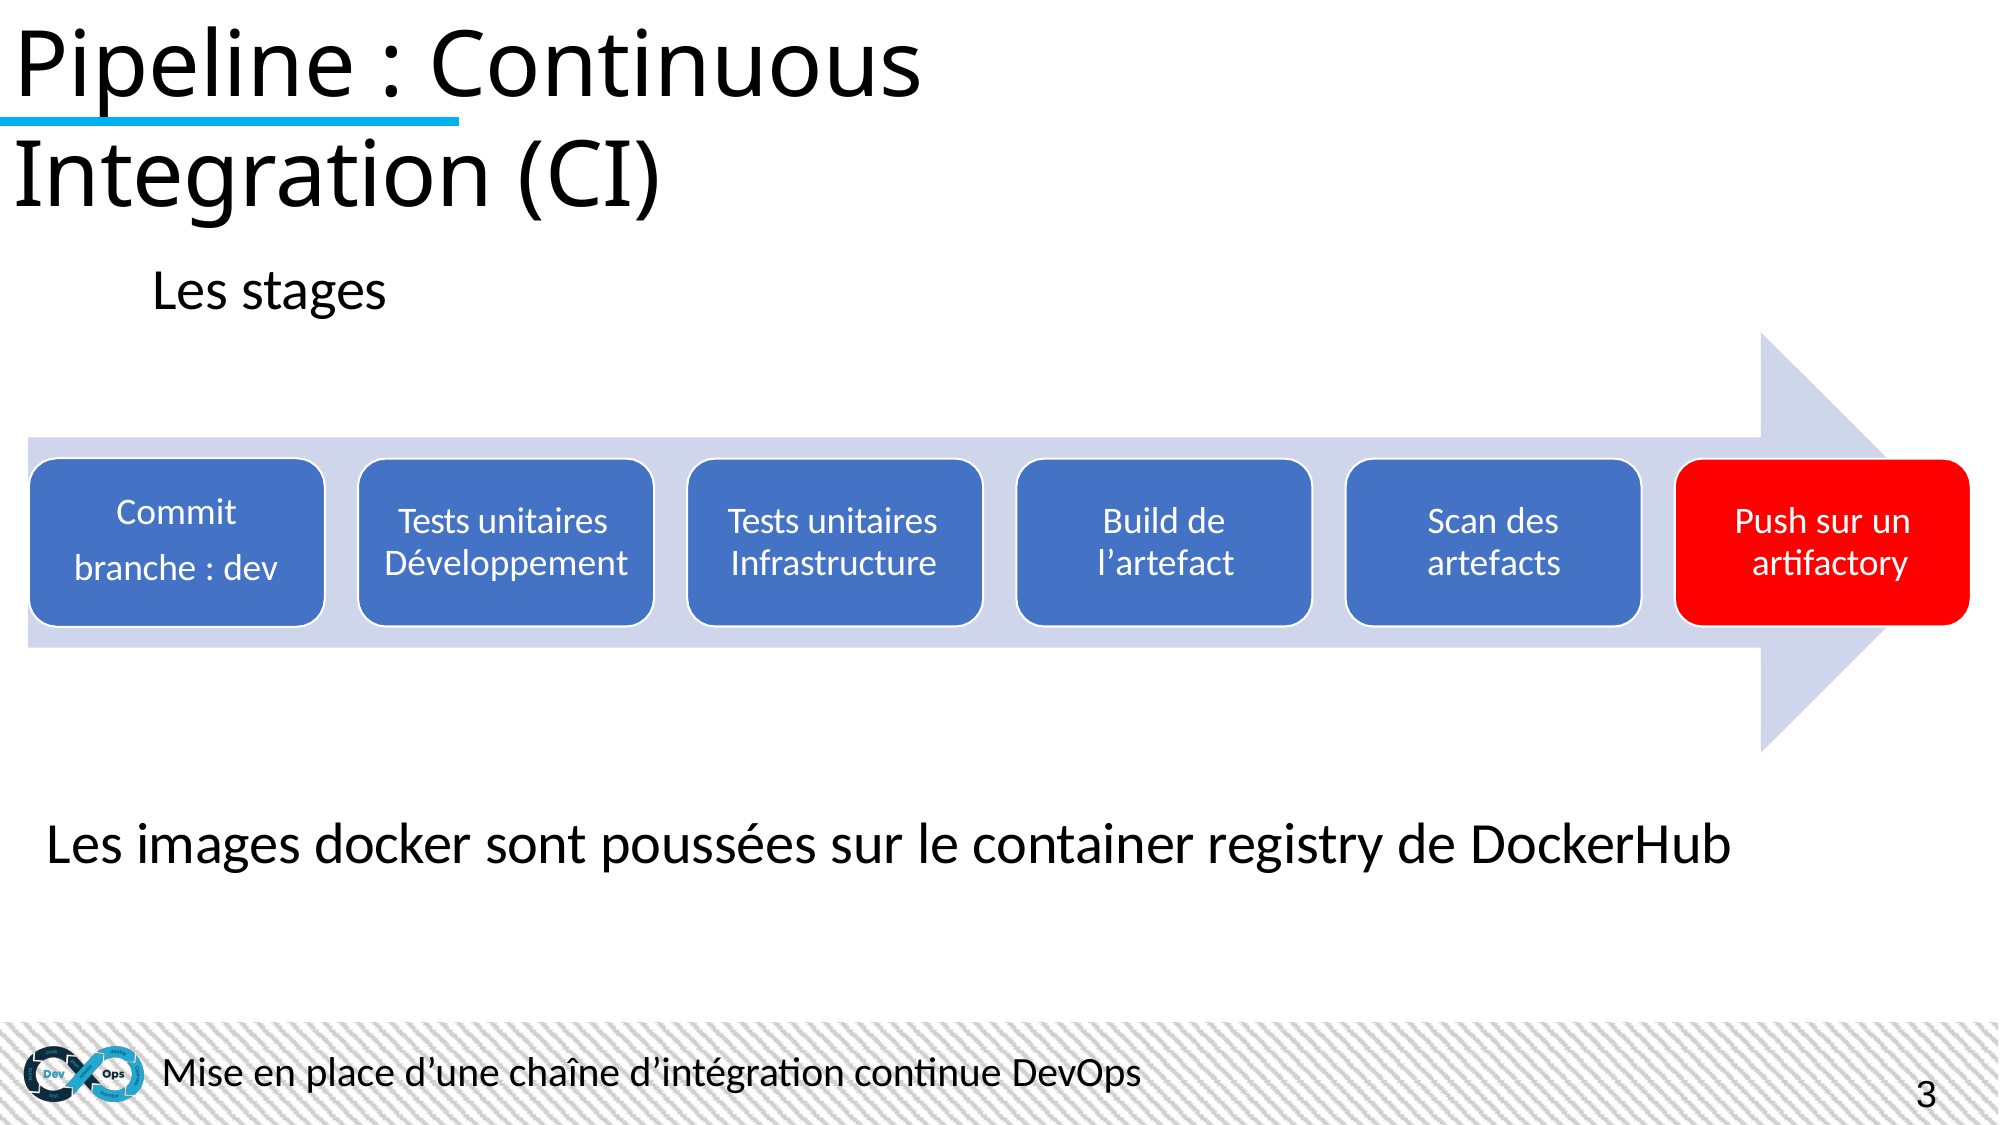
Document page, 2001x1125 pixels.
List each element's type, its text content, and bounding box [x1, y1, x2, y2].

text_box Les stages [150, 249, 392, 322]
text_box Scan des artefacts [1425, 493, 1606, 583]
text_box [1016, 458, 1313, 627]
text_box Tests unitaires Infrastructure [725, 493, 969, 583]
text_box Les images docker sont poussées sur le container registry de DockerHub [44, 803, 1748, 876]
text_box 32 [1901, 1062, 1973, 1120]
text_box [28, 458, 325, 627]
text_box [28, 332, 1887, 753]
text_box [357, 458, 655, 627]
text_box [687, 458, 984, 627]
text_box [0, 1022, 1999, 1125]
text_box [1345, 458, 1642, 627]
text_box Mise en place d’une chaîne d’intégration continue DevOps [159, 1044, 1151, 1125]
text_box Commit branche : dev [71, 474, 282, 588]
text_box [21, 1041, 147, 1106]
text_box [1674, 458, 1971, 627]
text_box Tests unitaires Développement [382, 493, 630, 583]
text_box Build de l’artefact [1095, 493, 1287, 583]
text_box Pipeline : Continuous Integration (CI) [11, 2, 1368, 193]
text_box Push sur un artifactory [1732, 493, 1914, 583]
